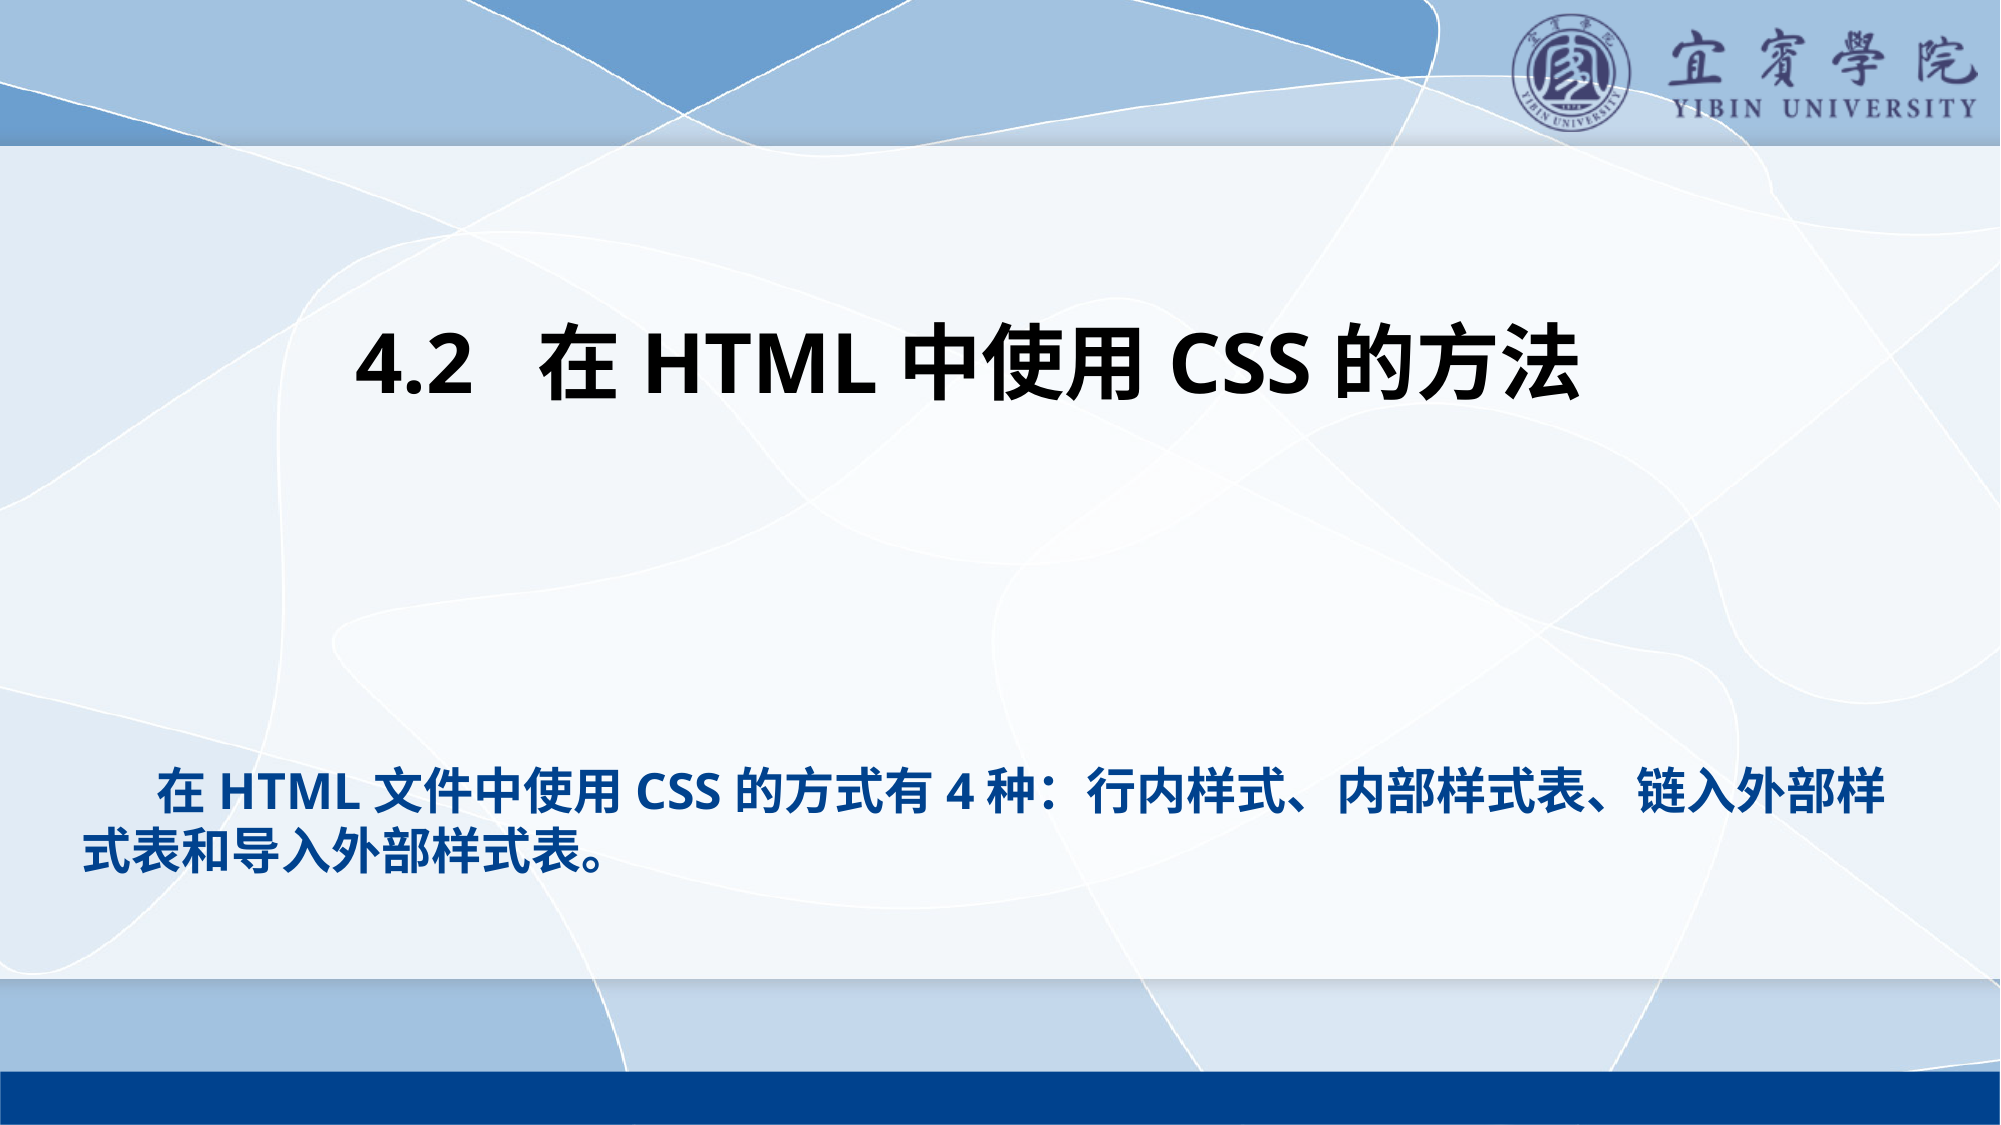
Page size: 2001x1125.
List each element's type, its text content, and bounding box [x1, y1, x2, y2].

text_box 4.2 在HTML中使用CSS的方法 [40, 302, 1898, 418]
text_box 在HTML文件中使用CSS的方式有4种：行内样式、内部样式表、链入外部样式表和导入外部样式表。 [66, 751, 1951, 887]
text_box [0, 1071, 2000, 1125]
text_box 【例4-14】伪类的应用。当鼠标悬停在超链接的时候背景色变为其他颜色，并且添加了边框线，待鼠标离开超链接时又恢复到默认状态，这种效果就可以通过伪类实现。本例文件4-14.html在浏览器中的显示效果如图4-17所示。 [0, 0, 2000, 1071]
picture [1510, 12, 1978, 134]
